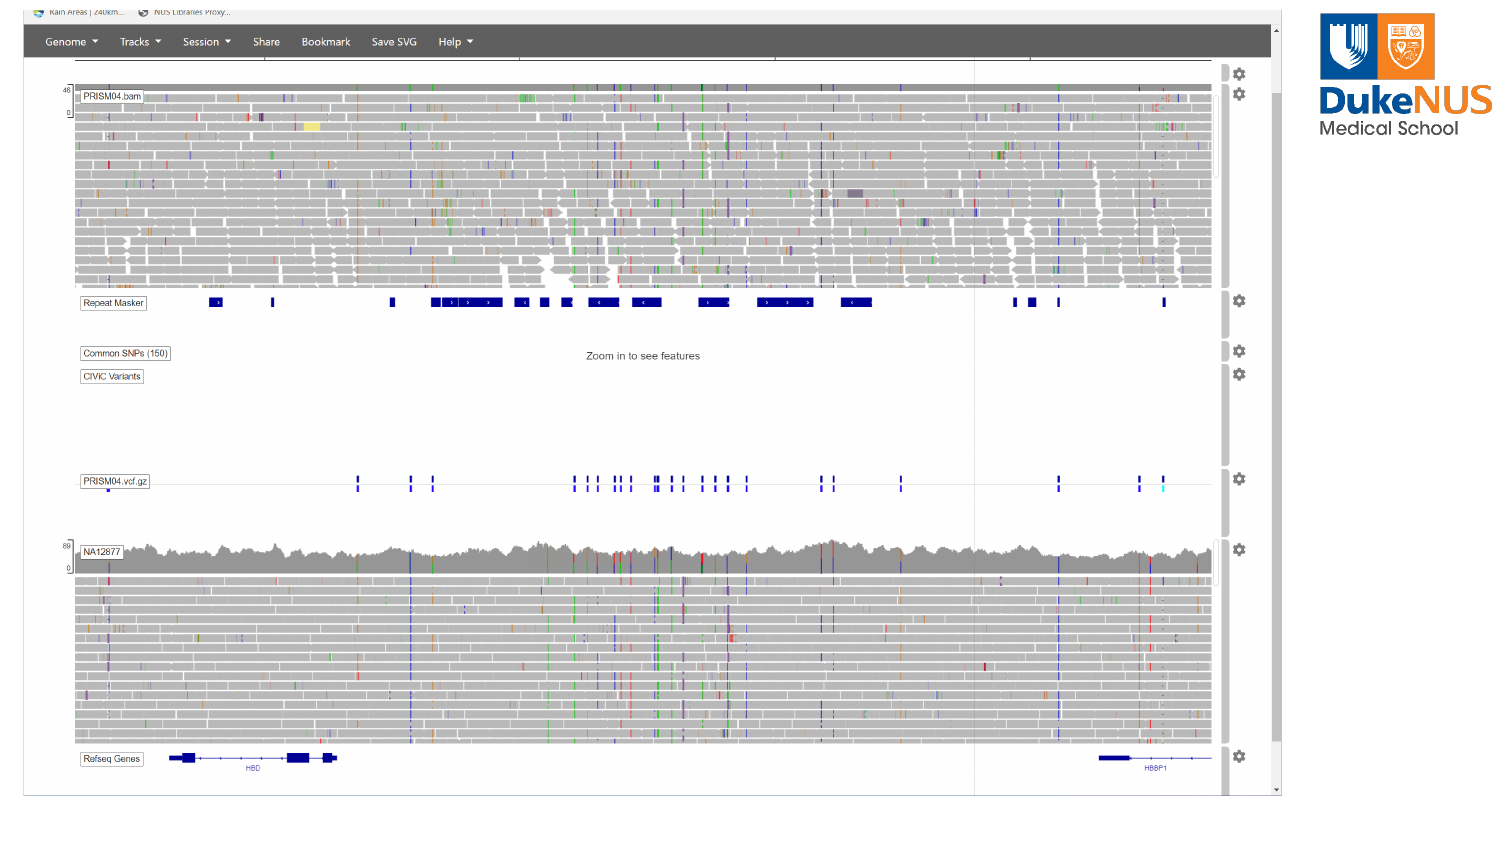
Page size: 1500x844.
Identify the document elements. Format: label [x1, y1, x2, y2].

picture [1312, 4, 1493, 137]
picture [23, 10, 1282, 796]
